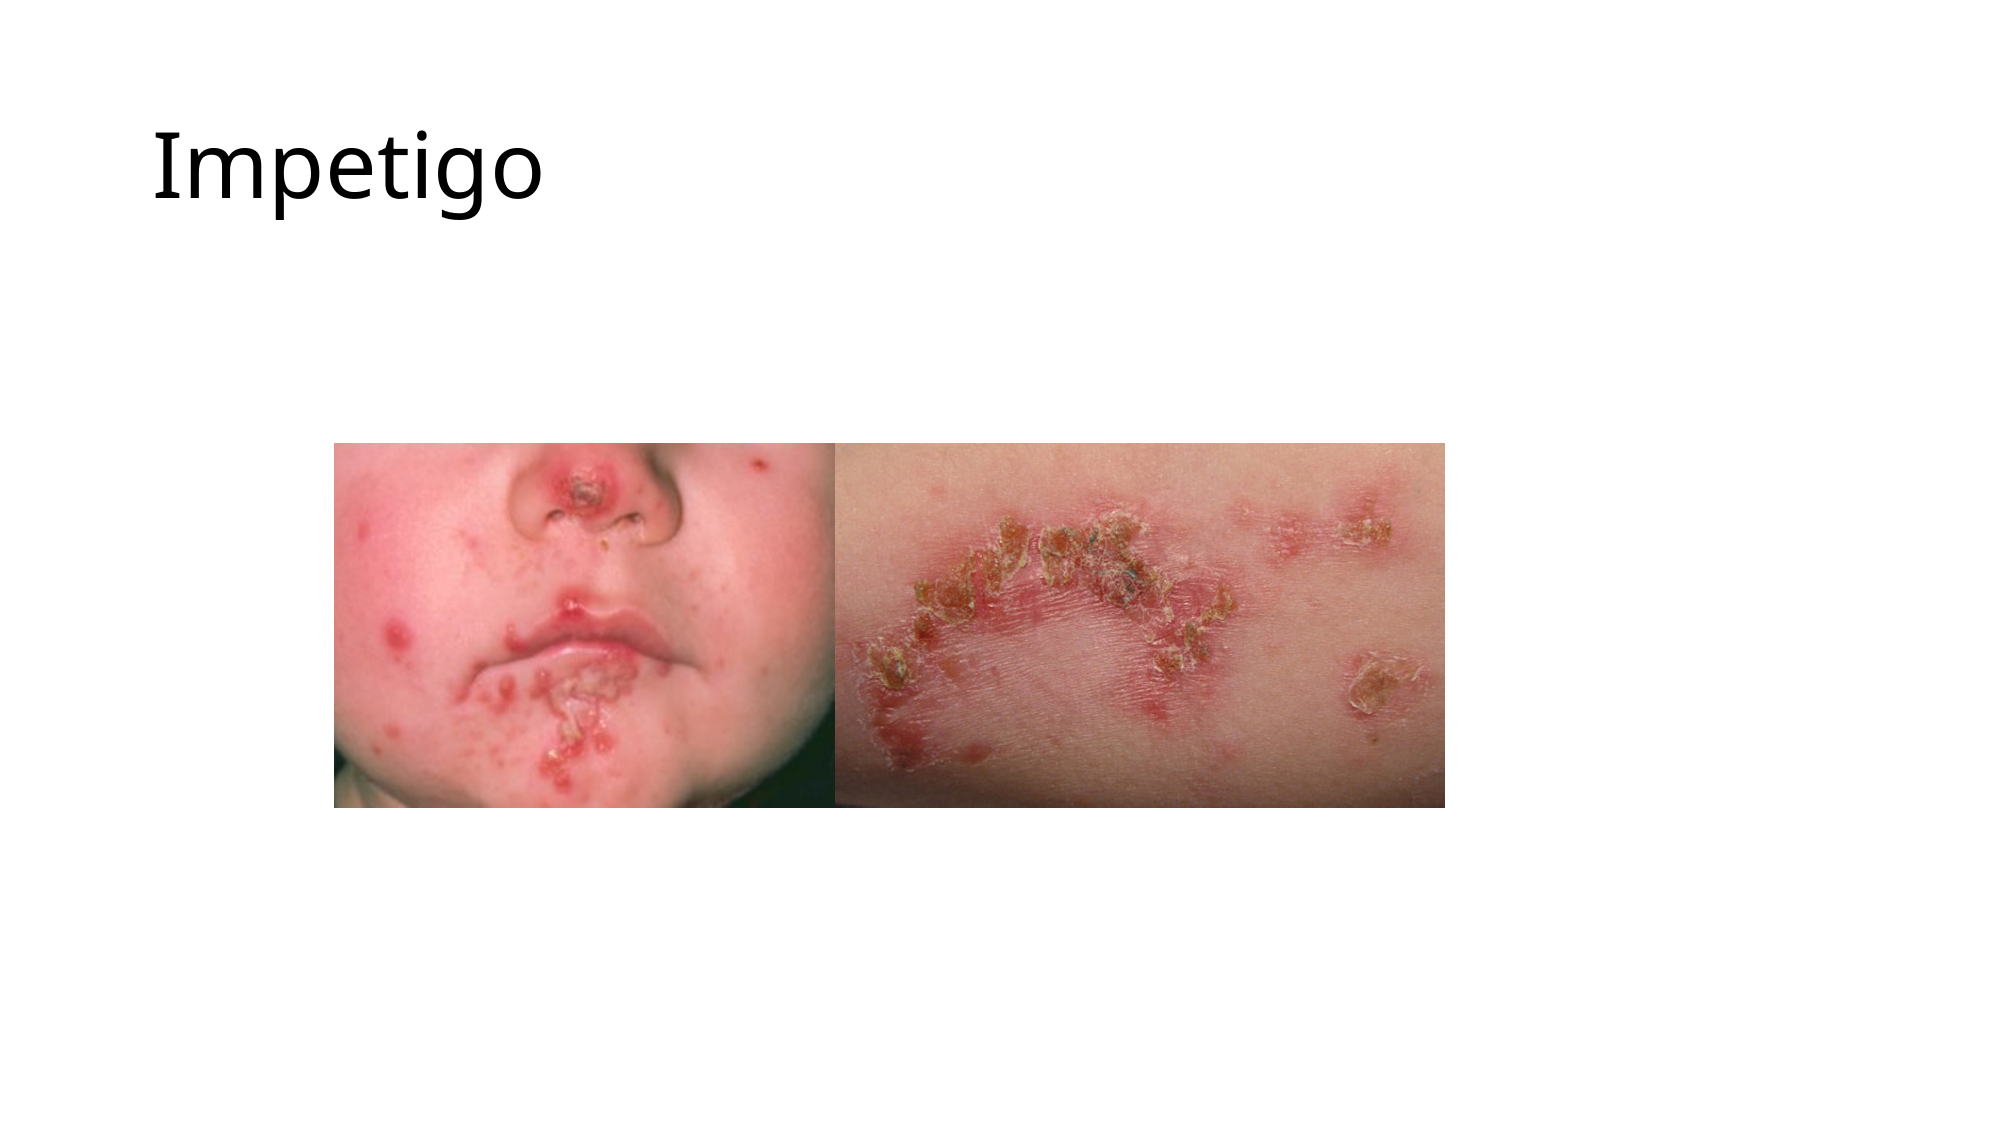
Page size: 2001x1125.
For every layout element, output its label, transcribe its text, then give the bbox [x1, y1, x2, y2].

picture [334, 443, 835, 808]
title Impetigo [137, 59, 1863, 278]
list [835, 443, 1445, 808]
